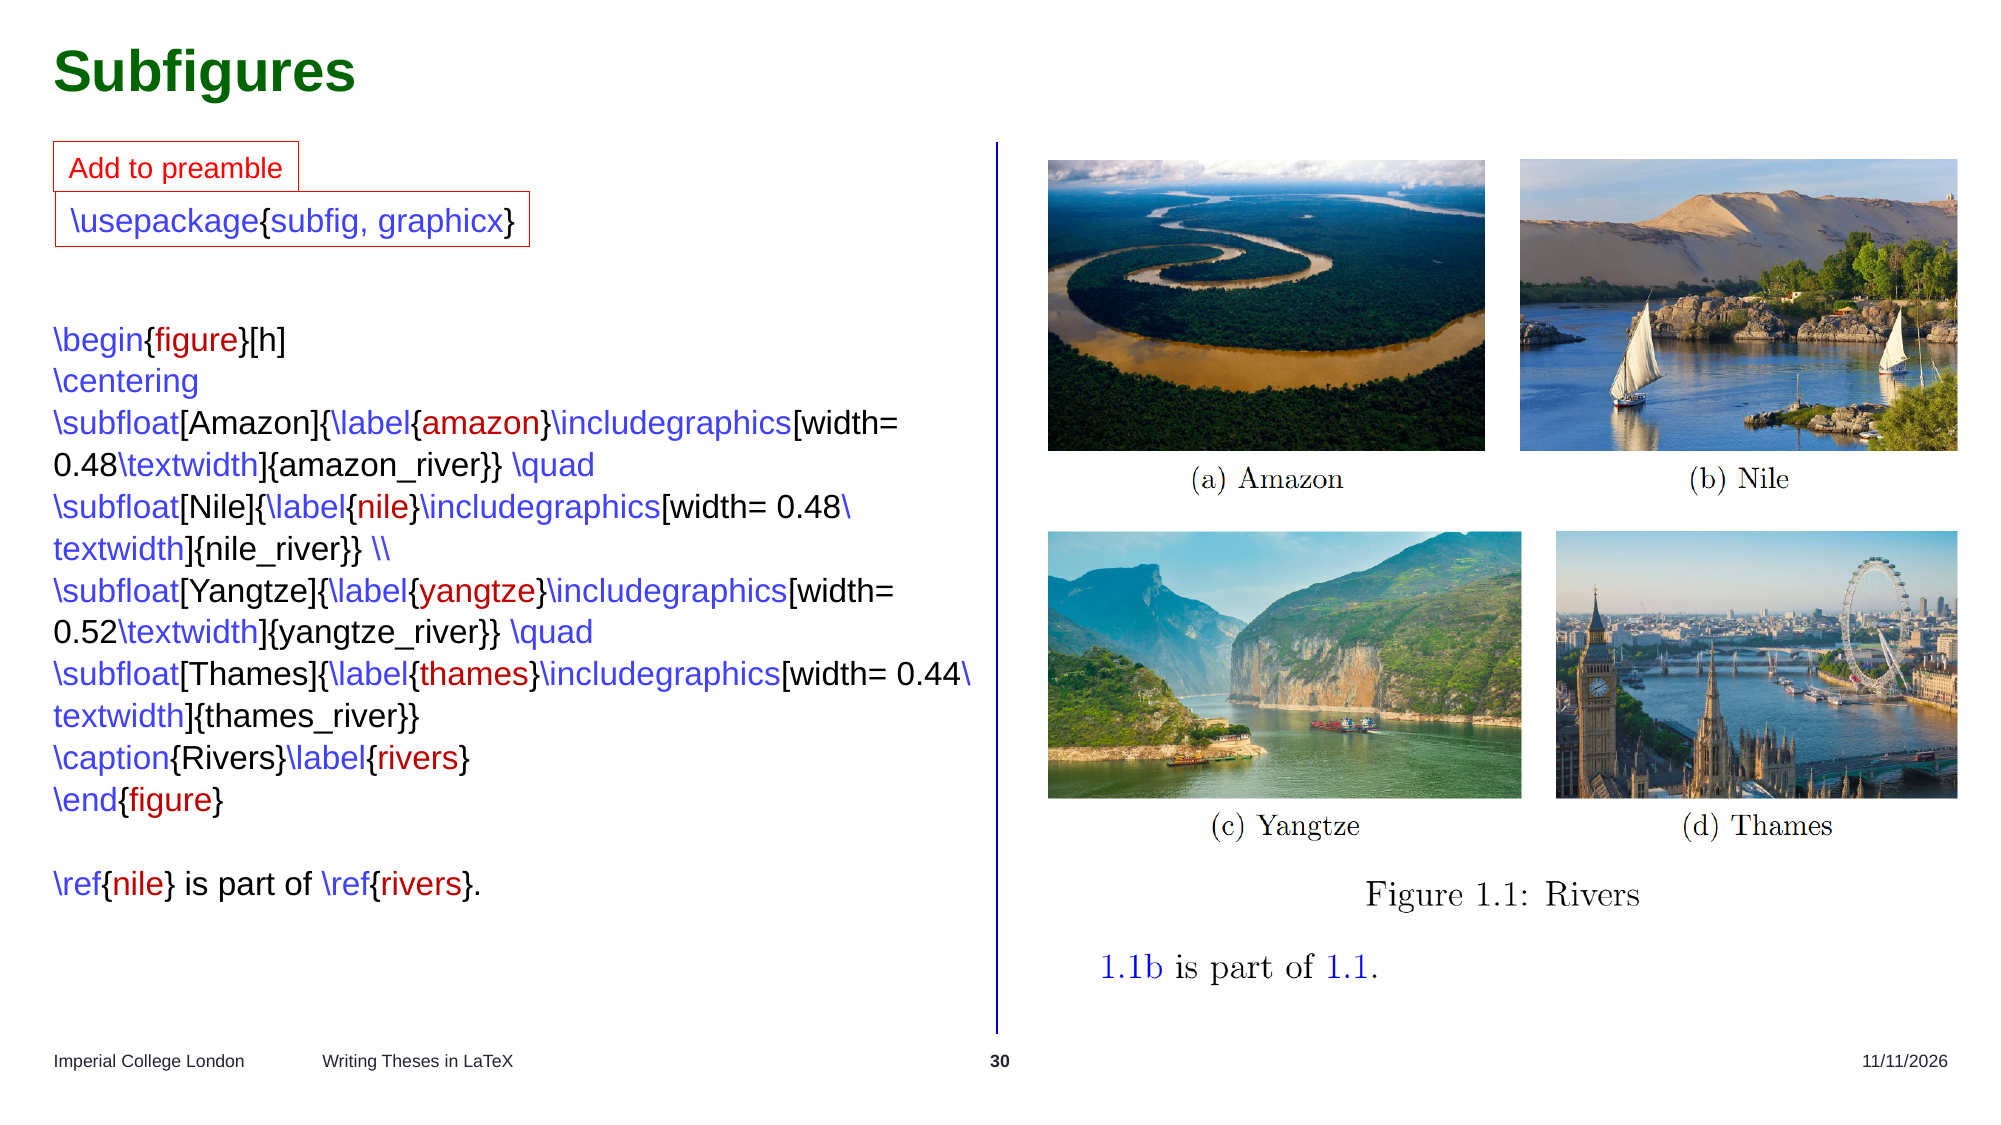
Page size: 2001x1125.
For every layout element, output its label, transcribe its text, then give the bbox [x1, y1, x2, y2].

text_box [53, 141, 533, 247]
list \begin{figure}[h] \centering \subfloat[Amazon]{\label{amazon}\includegraphics[width= 0.48\textwidth]{amazon_river}} \quad \subfloat[Nile]{\label{nile}\includegraphics[width= 0.48\textwidth]{nile_river}} \\ \subfloat[Yangtze]{\label{yangtze}\includegraphics[width= 0.52\textwidth]{yangtze_river}} \quad \subfloat[Thames]{\label{thames}\includegraphics[width= 0.44\textwidth]{thames_river}} \caption{Rivers}\label{rivers} \end{figure} \ref{nile} is part of \ref{rivers}. [53, 315, 974, 946]
footer Writing Theses in LaTeX [322, 1048, 884, 1072]
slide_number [1745, 1048, 1948, 1072]
picture [1026, 141, 1963, 988]
title Subfigures [53, 41, 1947, 104]
slide_number 30 [973, 1048, 1027, 1072]
